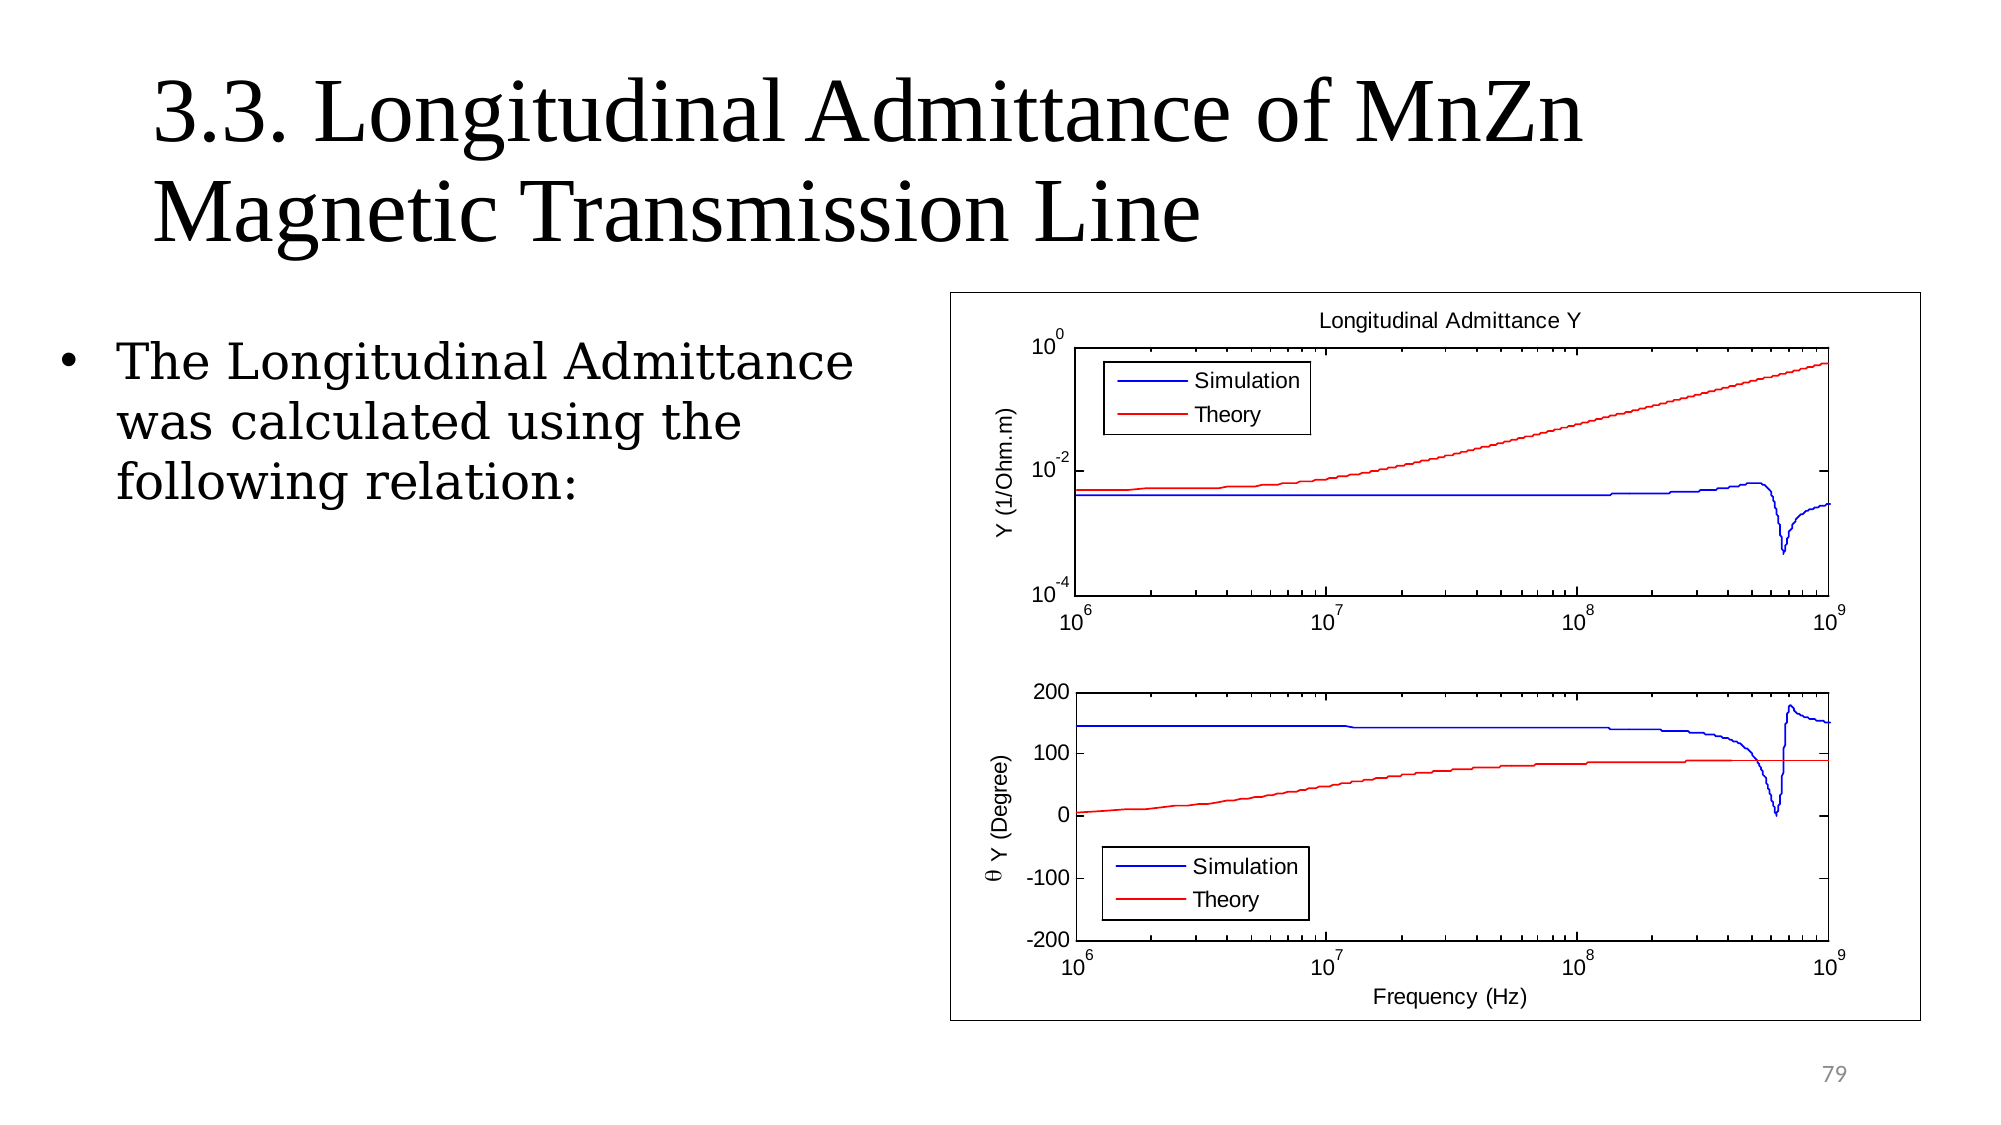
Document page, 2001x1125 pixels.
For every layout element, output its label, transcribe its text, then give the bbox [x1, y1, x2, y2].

picture [949, 292, 1921, 1021]
slide_number 79 [1412, 1042, 1863, 1103]
title 3.3. Longitudinal Admittance of MnZn Magnetic Transmission Line [137, 53, 1863, 271]
